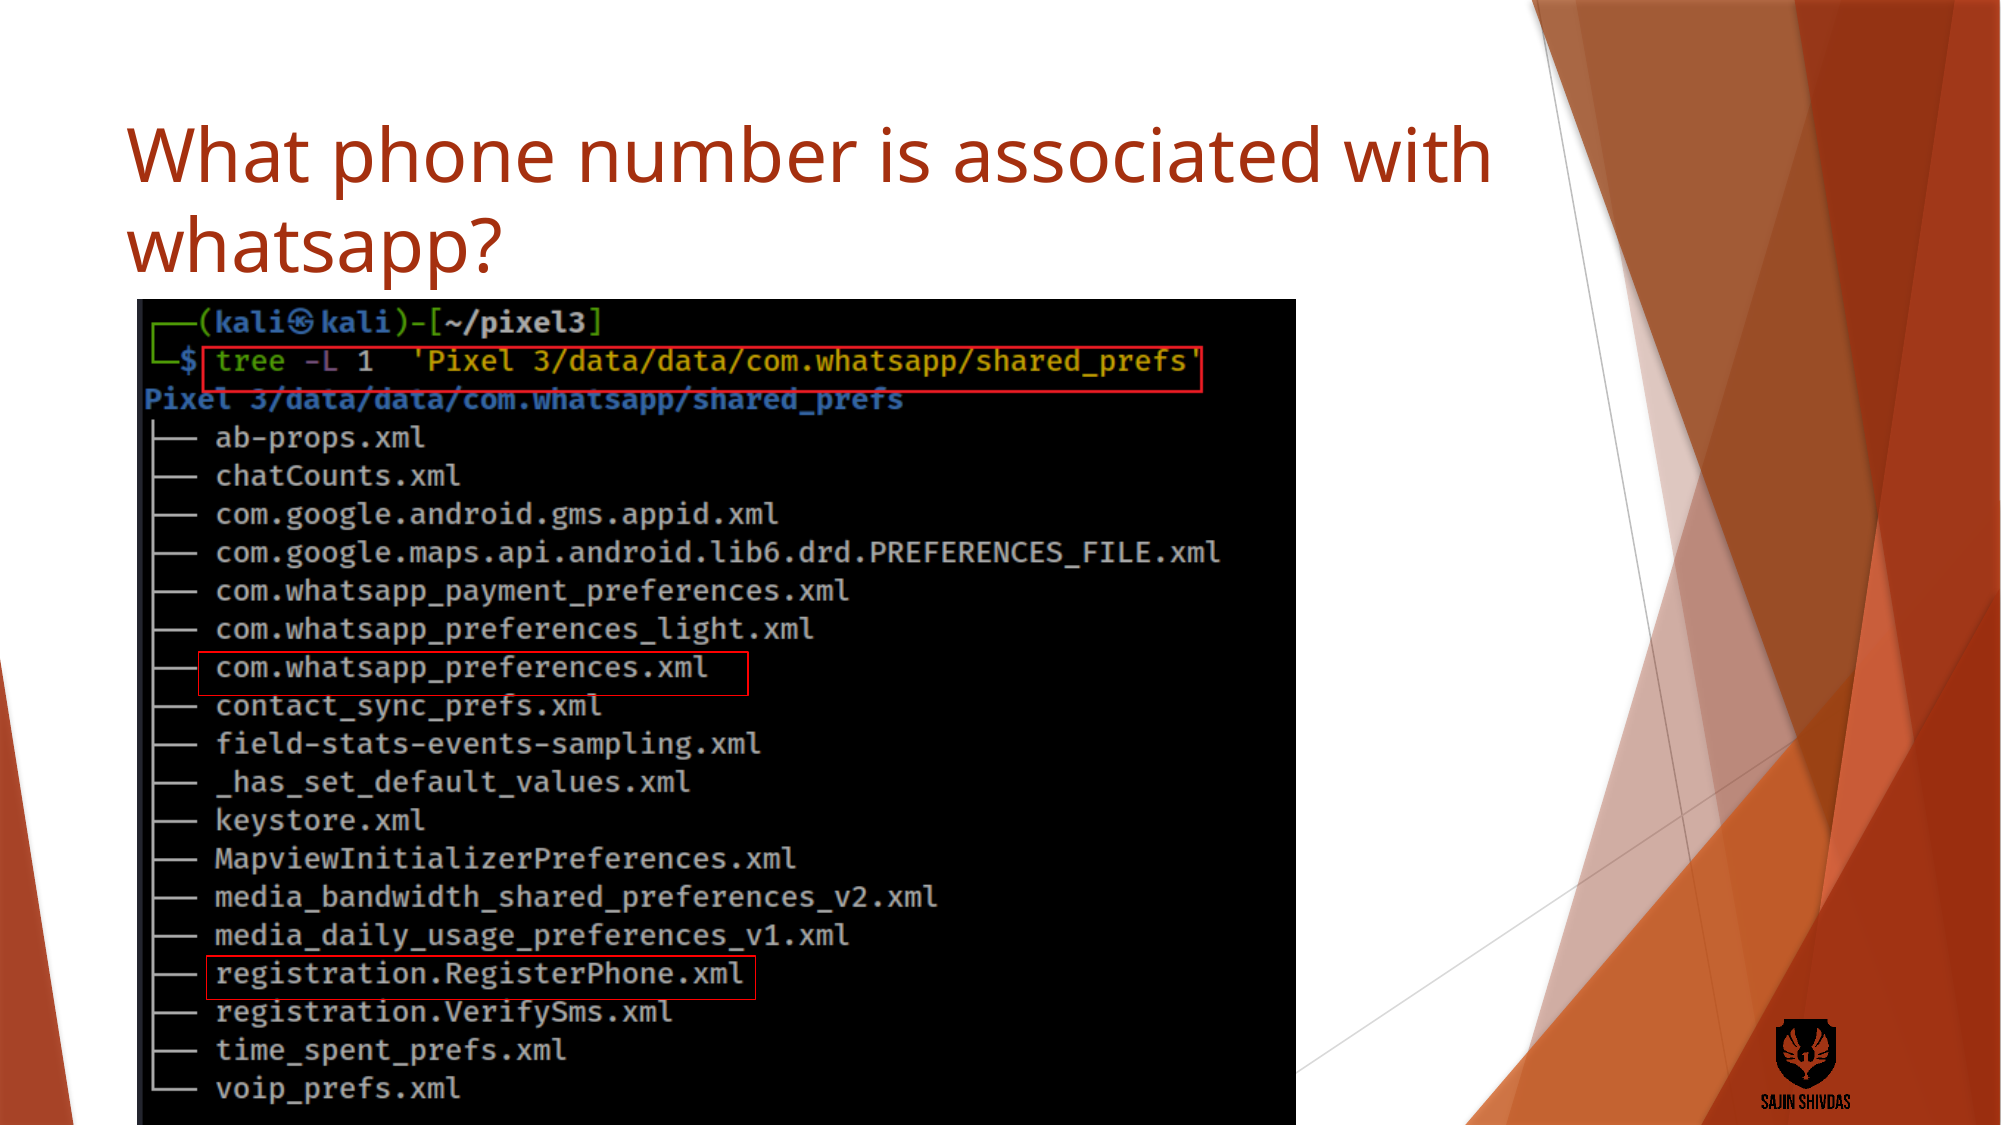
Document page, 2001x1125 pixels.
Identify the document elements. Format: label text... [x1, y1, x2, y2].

title What phone number is associated with whatsapp? [111, 99, 1522, 317]
picture [136, 298, 1297, 1125]
picture [1751, 1009, 1863, 1121]
